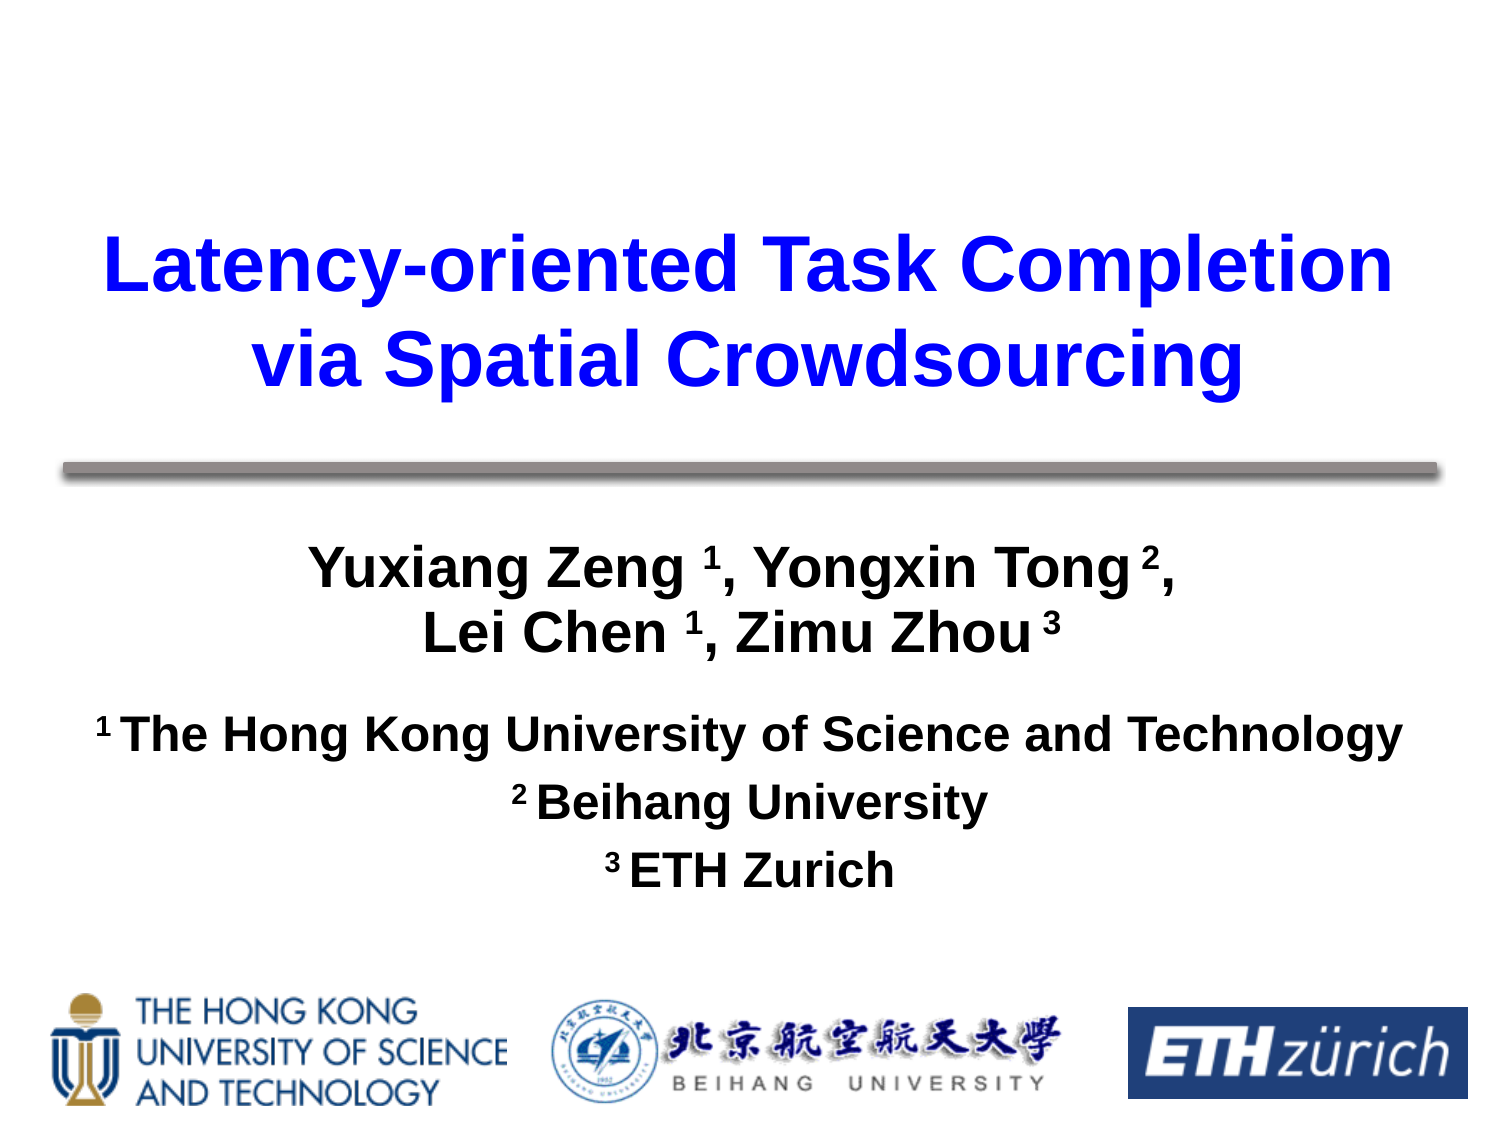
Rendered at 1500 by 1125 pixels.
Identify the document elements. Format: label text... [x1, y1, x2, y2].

picture [548, 995, 1080, 1106]
picture [49, 992, 508, 1106]
title Latency-oriented Task Completion via Spatial Crowdsourcing [53, 125, 1447, 490]
picture [1127, 1007, 1468, 1099]
table_header Yuxiang Zeng 1, Yongxin Tong 2, Lei Chen 1, Zimu Zhou 3 1 The Hong Kong University of Science and Technology 2 Beihang University 3 ETH Zurich [42, 528, 1458, 928]
